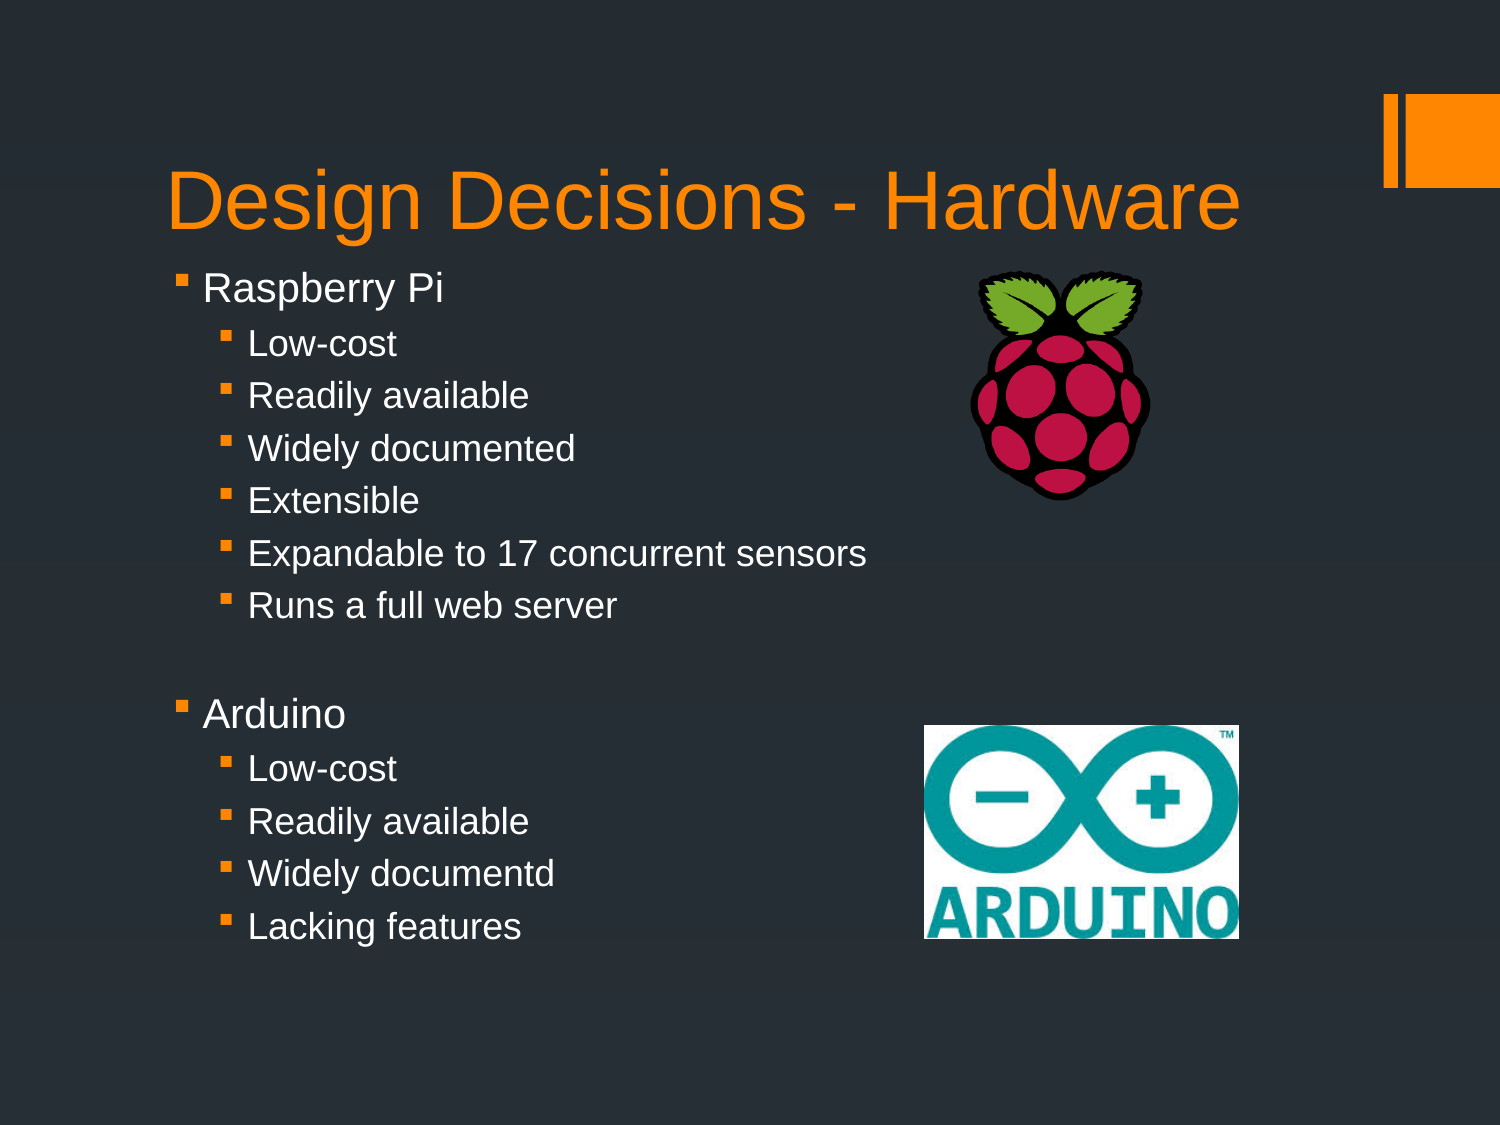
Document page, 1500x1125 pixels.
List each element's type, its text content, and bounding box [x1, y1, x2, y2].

title Design Decisions - Hardware [150, 64, 1350, 253]
picture [924, 724, 1239, 939]
picture [968, 270, 1152, 502]
list Raspberry Pi Low-cost Readily available Widely documented Extensible Expandable to 17 concurrent sensors Runs a full web server Arduino Low-cost Readily available Widely documentd Lacking features [150, 253, 1350, 1071]
